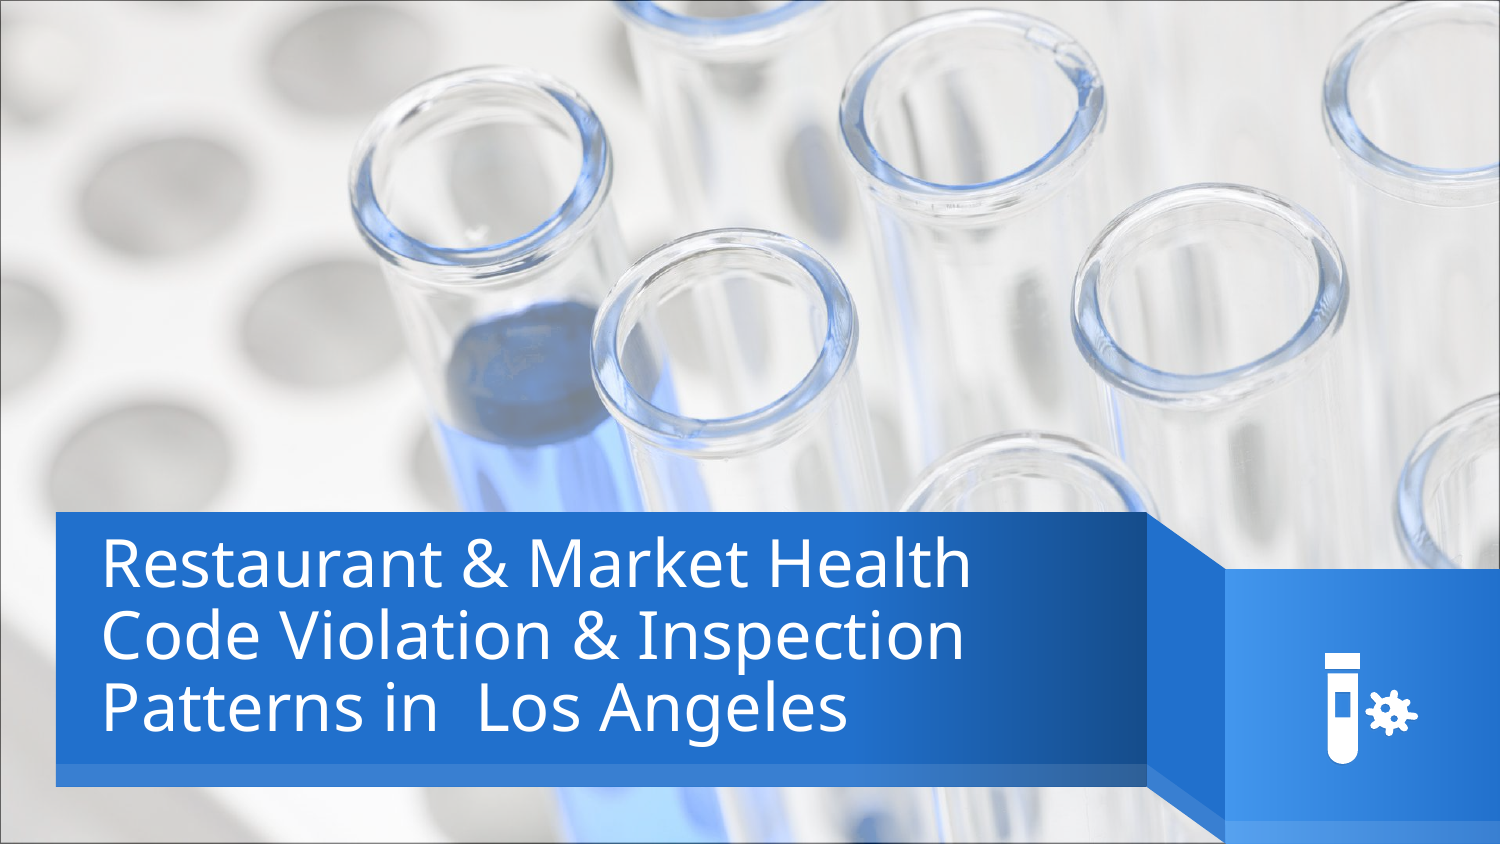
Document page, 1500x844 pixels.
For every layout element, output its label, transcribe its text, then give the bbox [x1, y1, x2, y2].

picture [0, 0, 1500, 844]
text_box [1324, 652, 1419, 765]
title Restaurant & Market Health Code Violation & Inspection Patterns in Los Angeles [100, 512, 1095, 764]
